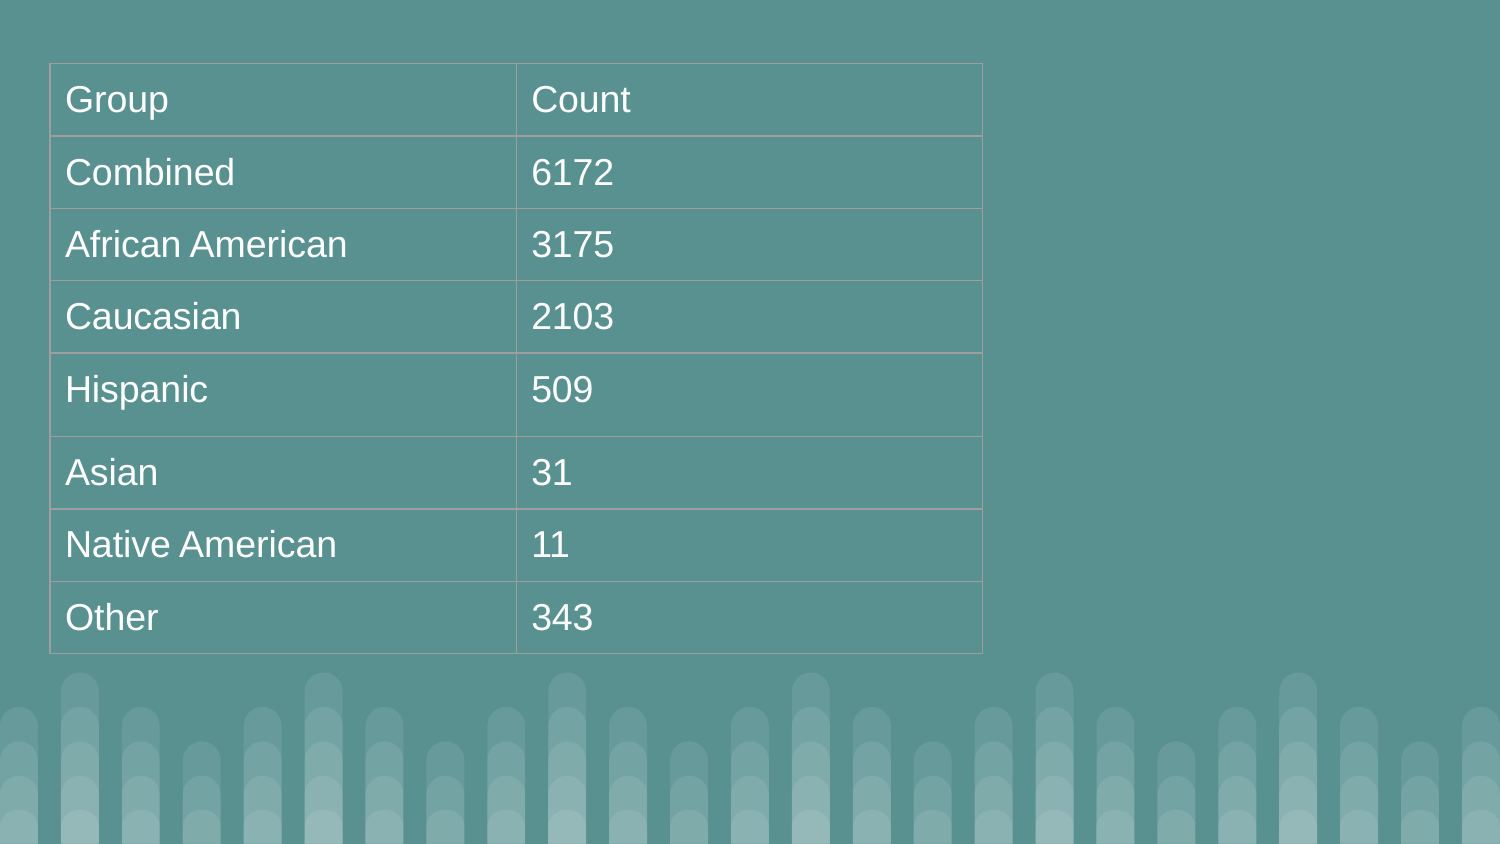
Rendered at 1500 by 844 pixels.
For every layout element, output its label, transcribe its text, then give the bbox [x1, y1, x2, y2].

table_cell 343 [517, 582, 982, 653]
table_cell 2103 [517, 281, 982, 352]
table_cell 509 [517, 354, 982, 436]
table_cell 31 [517, 437, 982, 508]
table_cell Native American [51, 510, 516, 581]
table_cell Asian [51, 437, 516, 508]
table_cell African American [51, 209, 516, 280]
table_cell Combined [51, 137, 516, 208]
table_cell Hispanic [51, 354, 516, 436]
table_header Group [51, 64, 516, 135]
table_cell Other [51, 582, 516, 653]
table_cell Caucasian [51, 281, 516, 352]
table_cell 3175 [517, 209, 982, 280]
table_cell 11 [517, 510, 982, 581]
table_cell 6172 [517, 137, 982, 208]
table_header Count [517, 64, 982, 135]
